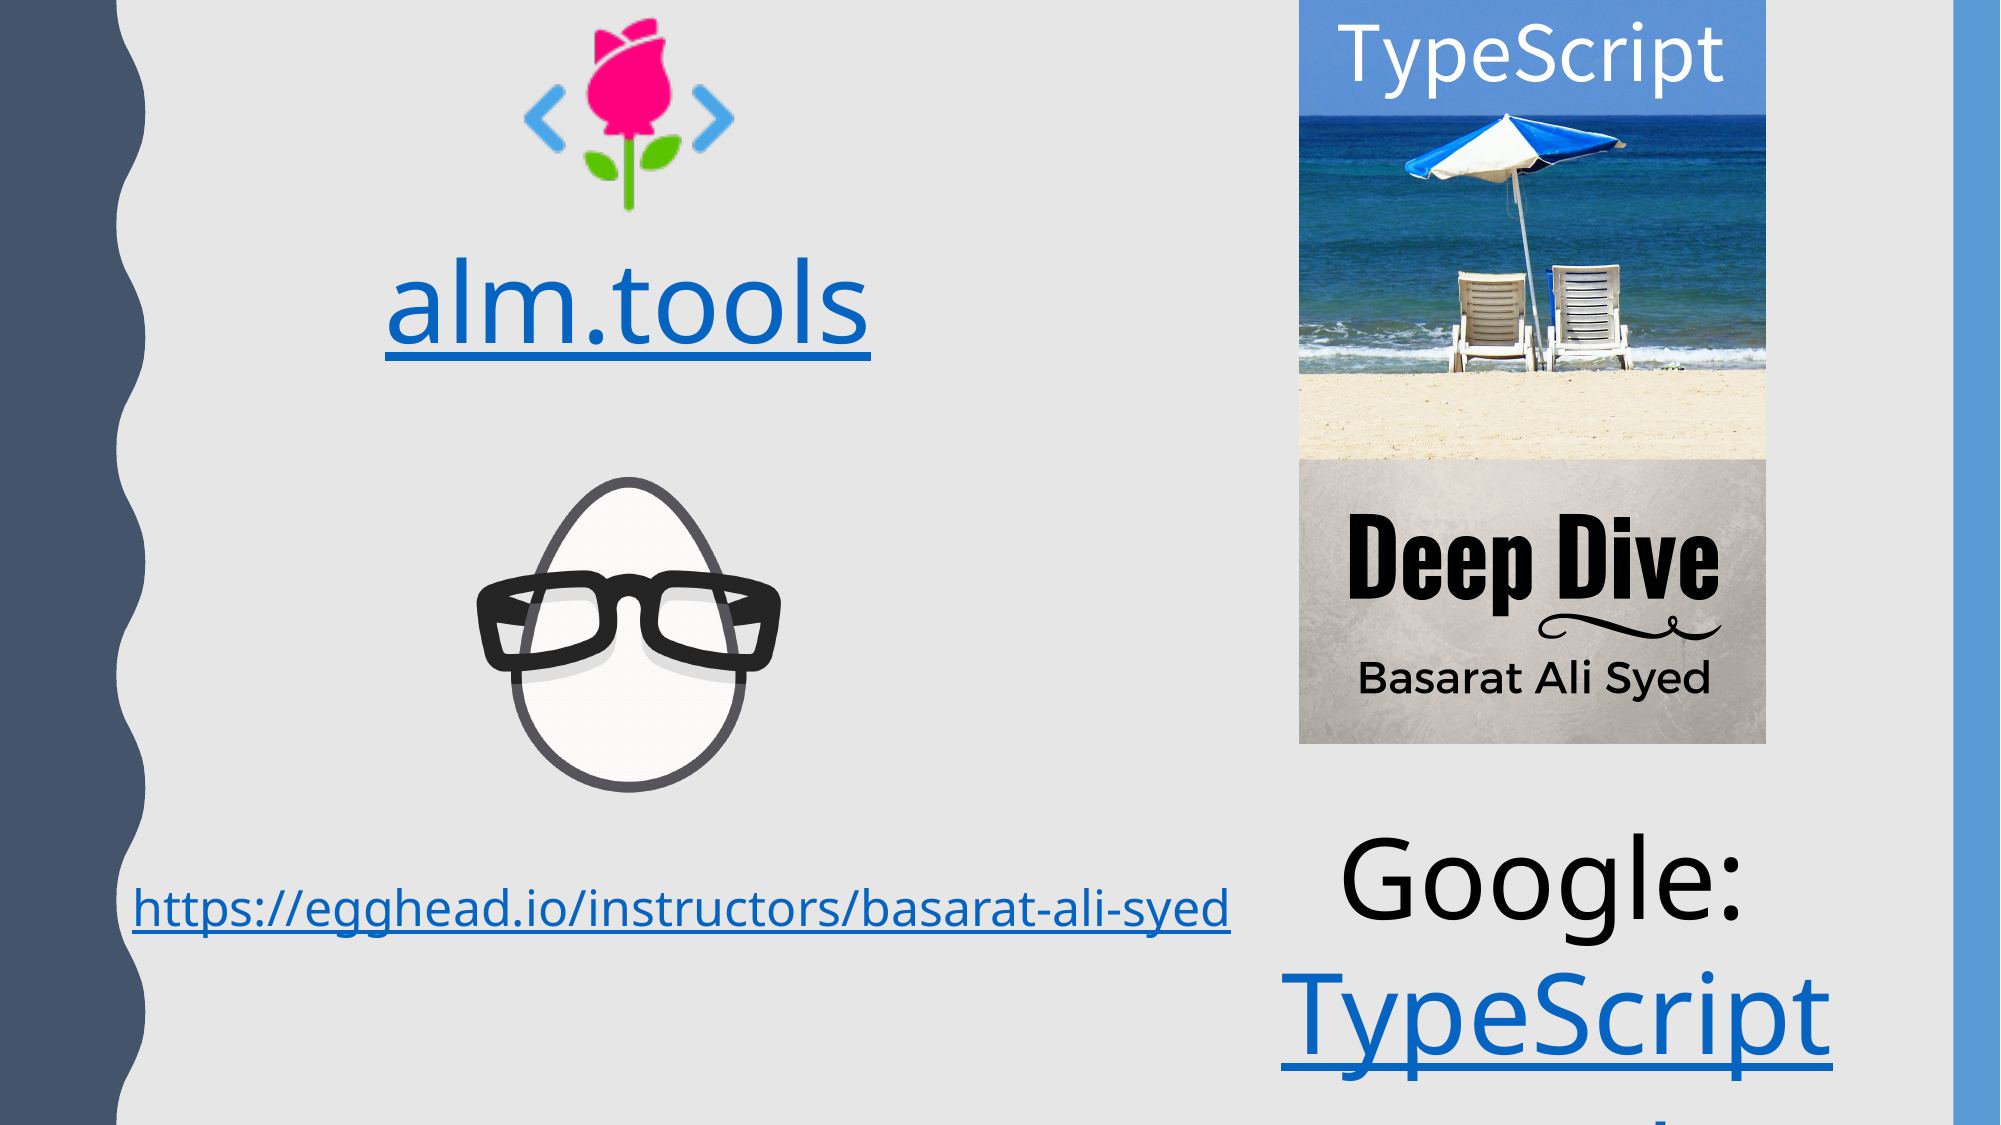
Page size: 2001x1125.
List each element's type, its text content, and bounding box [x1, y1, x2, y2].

picture [469, 469, 788, 800]
picture [1299, 0, 1766, 744]
text_box alm.tools [369, 223, 887, 393]
text_box Google: TypeScript Book [1158, 799, 1956, 1125]
picture [516, 0, 741, 224]
text_box https://egghead.io/instructors/basarat-ali-syed [117, 868, 1247, 952]
